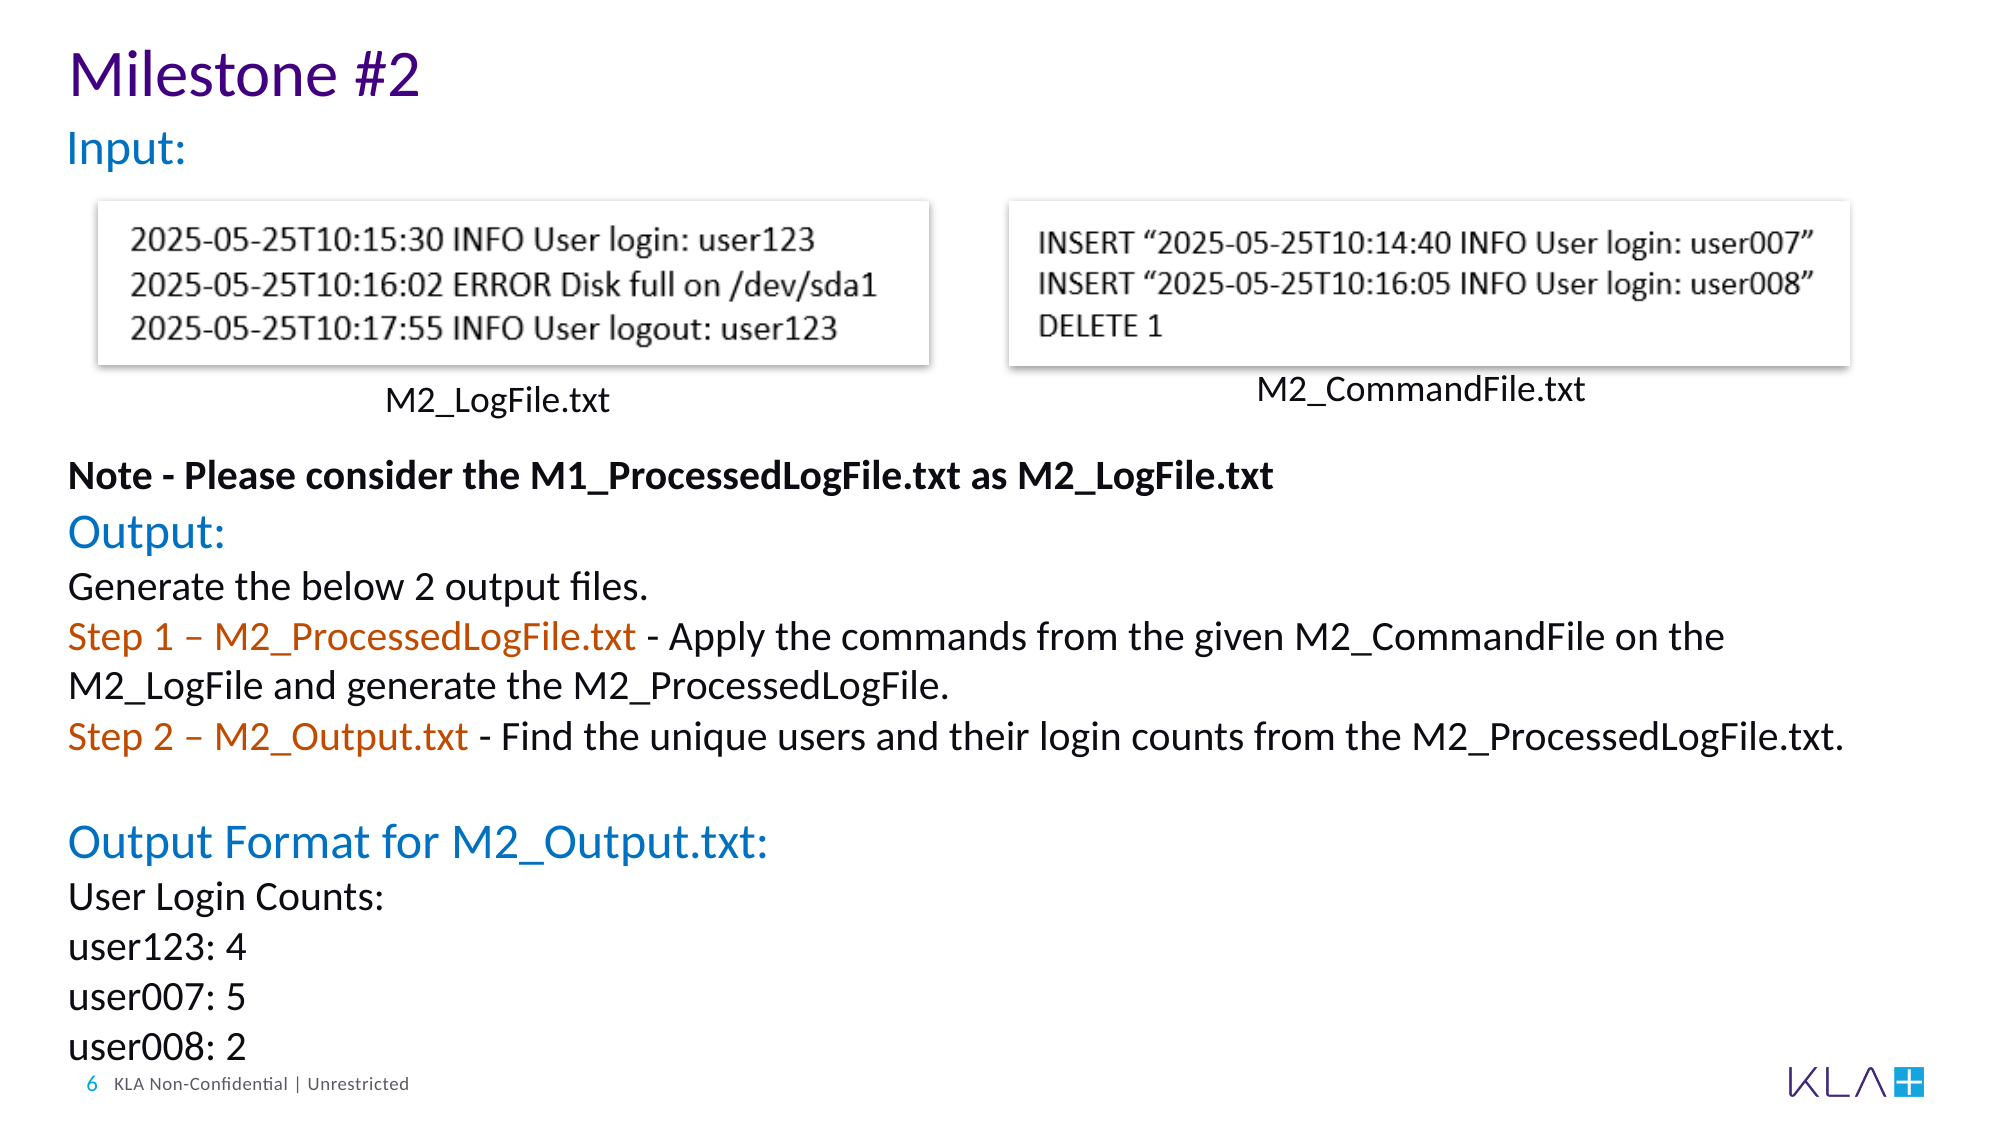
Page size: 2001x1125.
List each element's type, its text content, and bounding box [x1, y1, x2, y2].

picture [1023, 215, 1836, 352]
text_box M2_CommandFile.txt [1215, 376, 1611, 416]
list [112, 215, 915, 351]
text_box Input: [51, 108, 536, 181]
text_box [29, 426, 1854, 940]
text_box M2_LogFile.txt [293, 372, 663, 424]
text_box Milestone #2 [53, 31, 1928, 118]
text_box Note - Please consider the M1_ProcessedLogFile.txt as M2_LogFile.txt Output: Generate the below 2 output files. Step 1 – M2_ProcessedLogFile.txt - Apply the commands from the given M2_CommandFile on the M2_LogFile and generate the M2_ProcessedLogFile. Step 2 – M2_Output.txt - Find the unique users and their login counts from the M2_ProcessedLogFile.txt. Output Format for M2_Output.txt: User Login Counts: user123: 4 user007: 5 user008: 2 [53, 497, 1883, 1080]
picture [1789, 1067, 1924, 1097]
